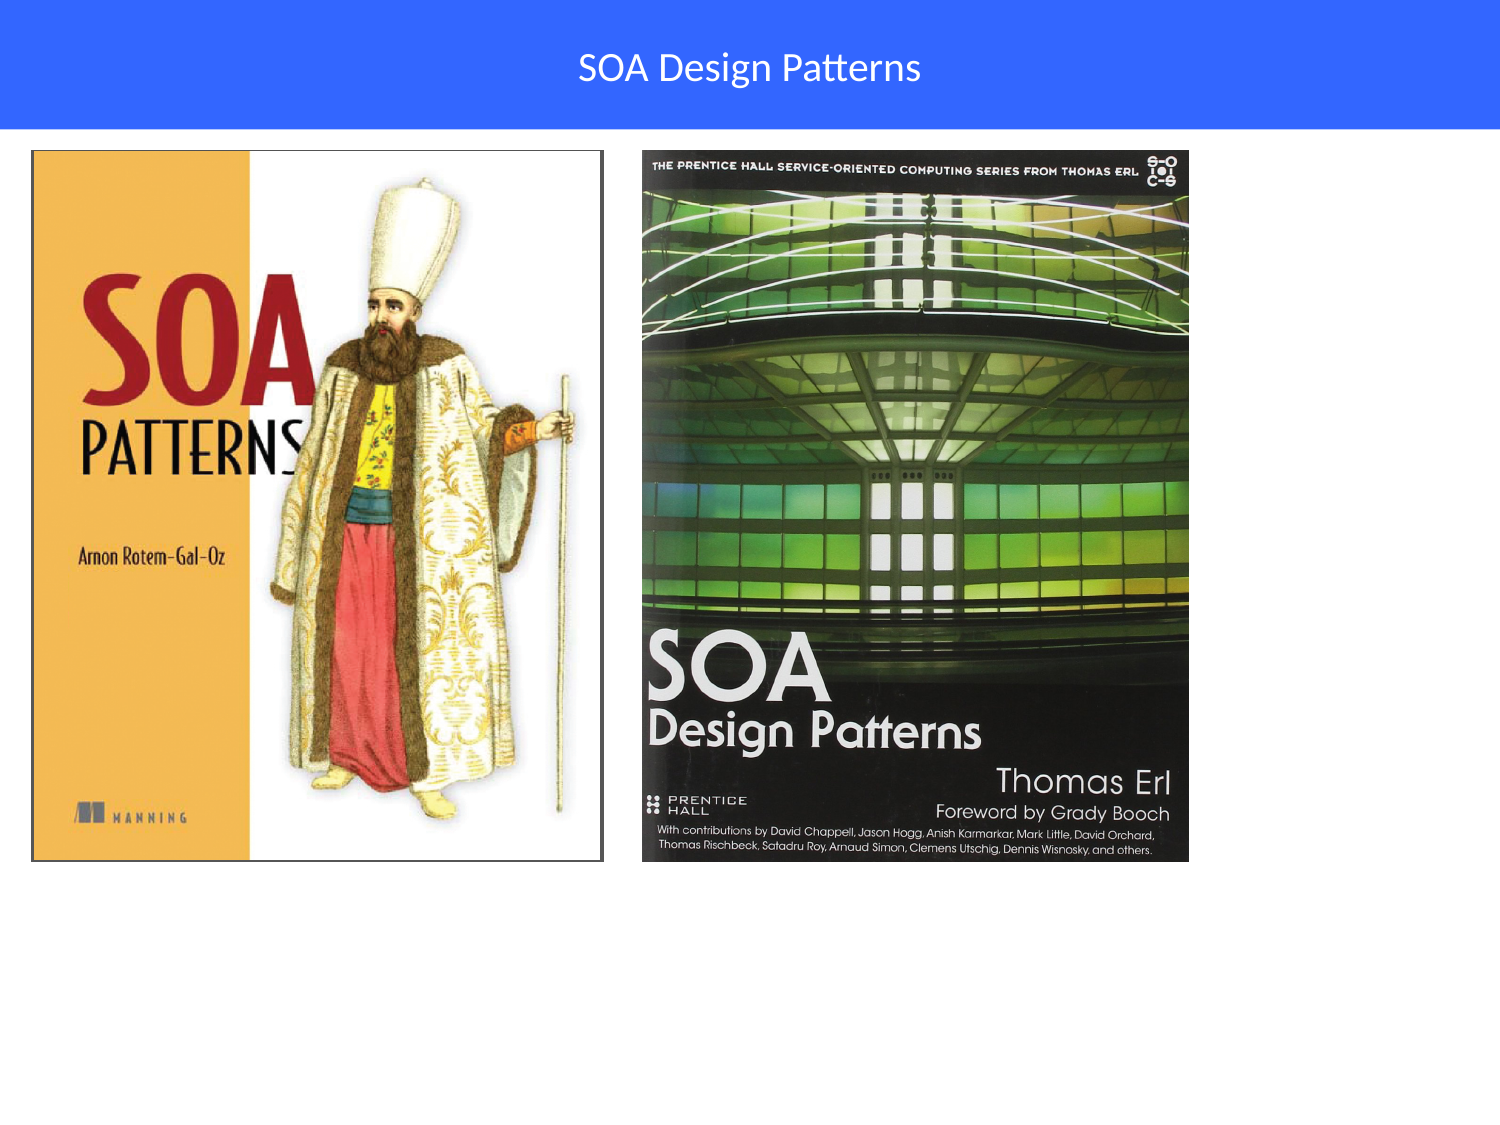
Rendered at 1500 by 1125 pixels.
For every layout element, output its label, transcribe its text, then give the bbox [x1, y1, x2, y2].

title SOA Design Patterns [0, 0, 1500, 130]
picture [642, 149, 1190, 862]
picture [31, 149, 604, 862]
